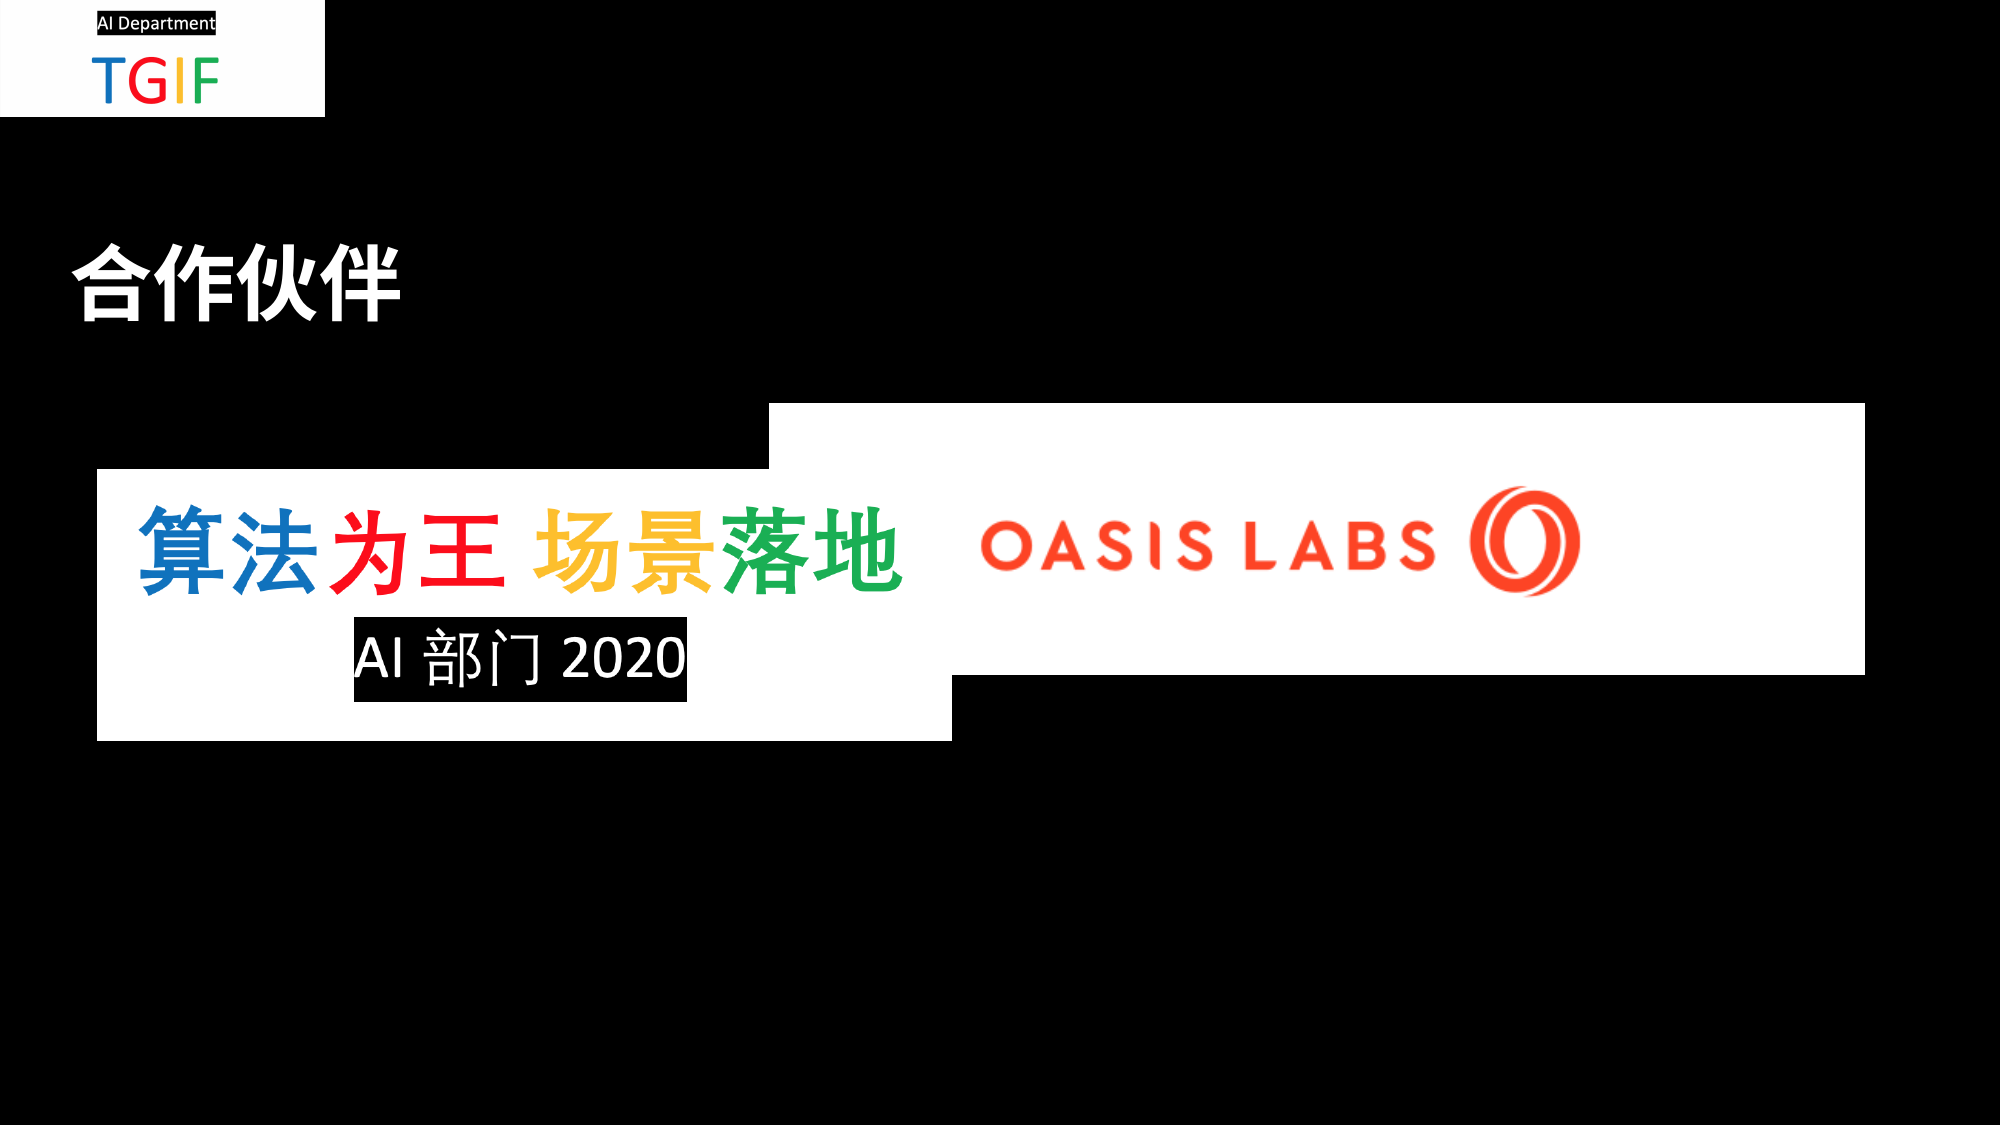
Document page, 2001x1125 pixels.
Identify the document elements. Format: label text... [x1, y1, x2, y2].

picture [97, 403, 1865, 741]
text_box 合作伙伴 [54, 235, 594, 352]
picture [0, 0, 325, 117]
